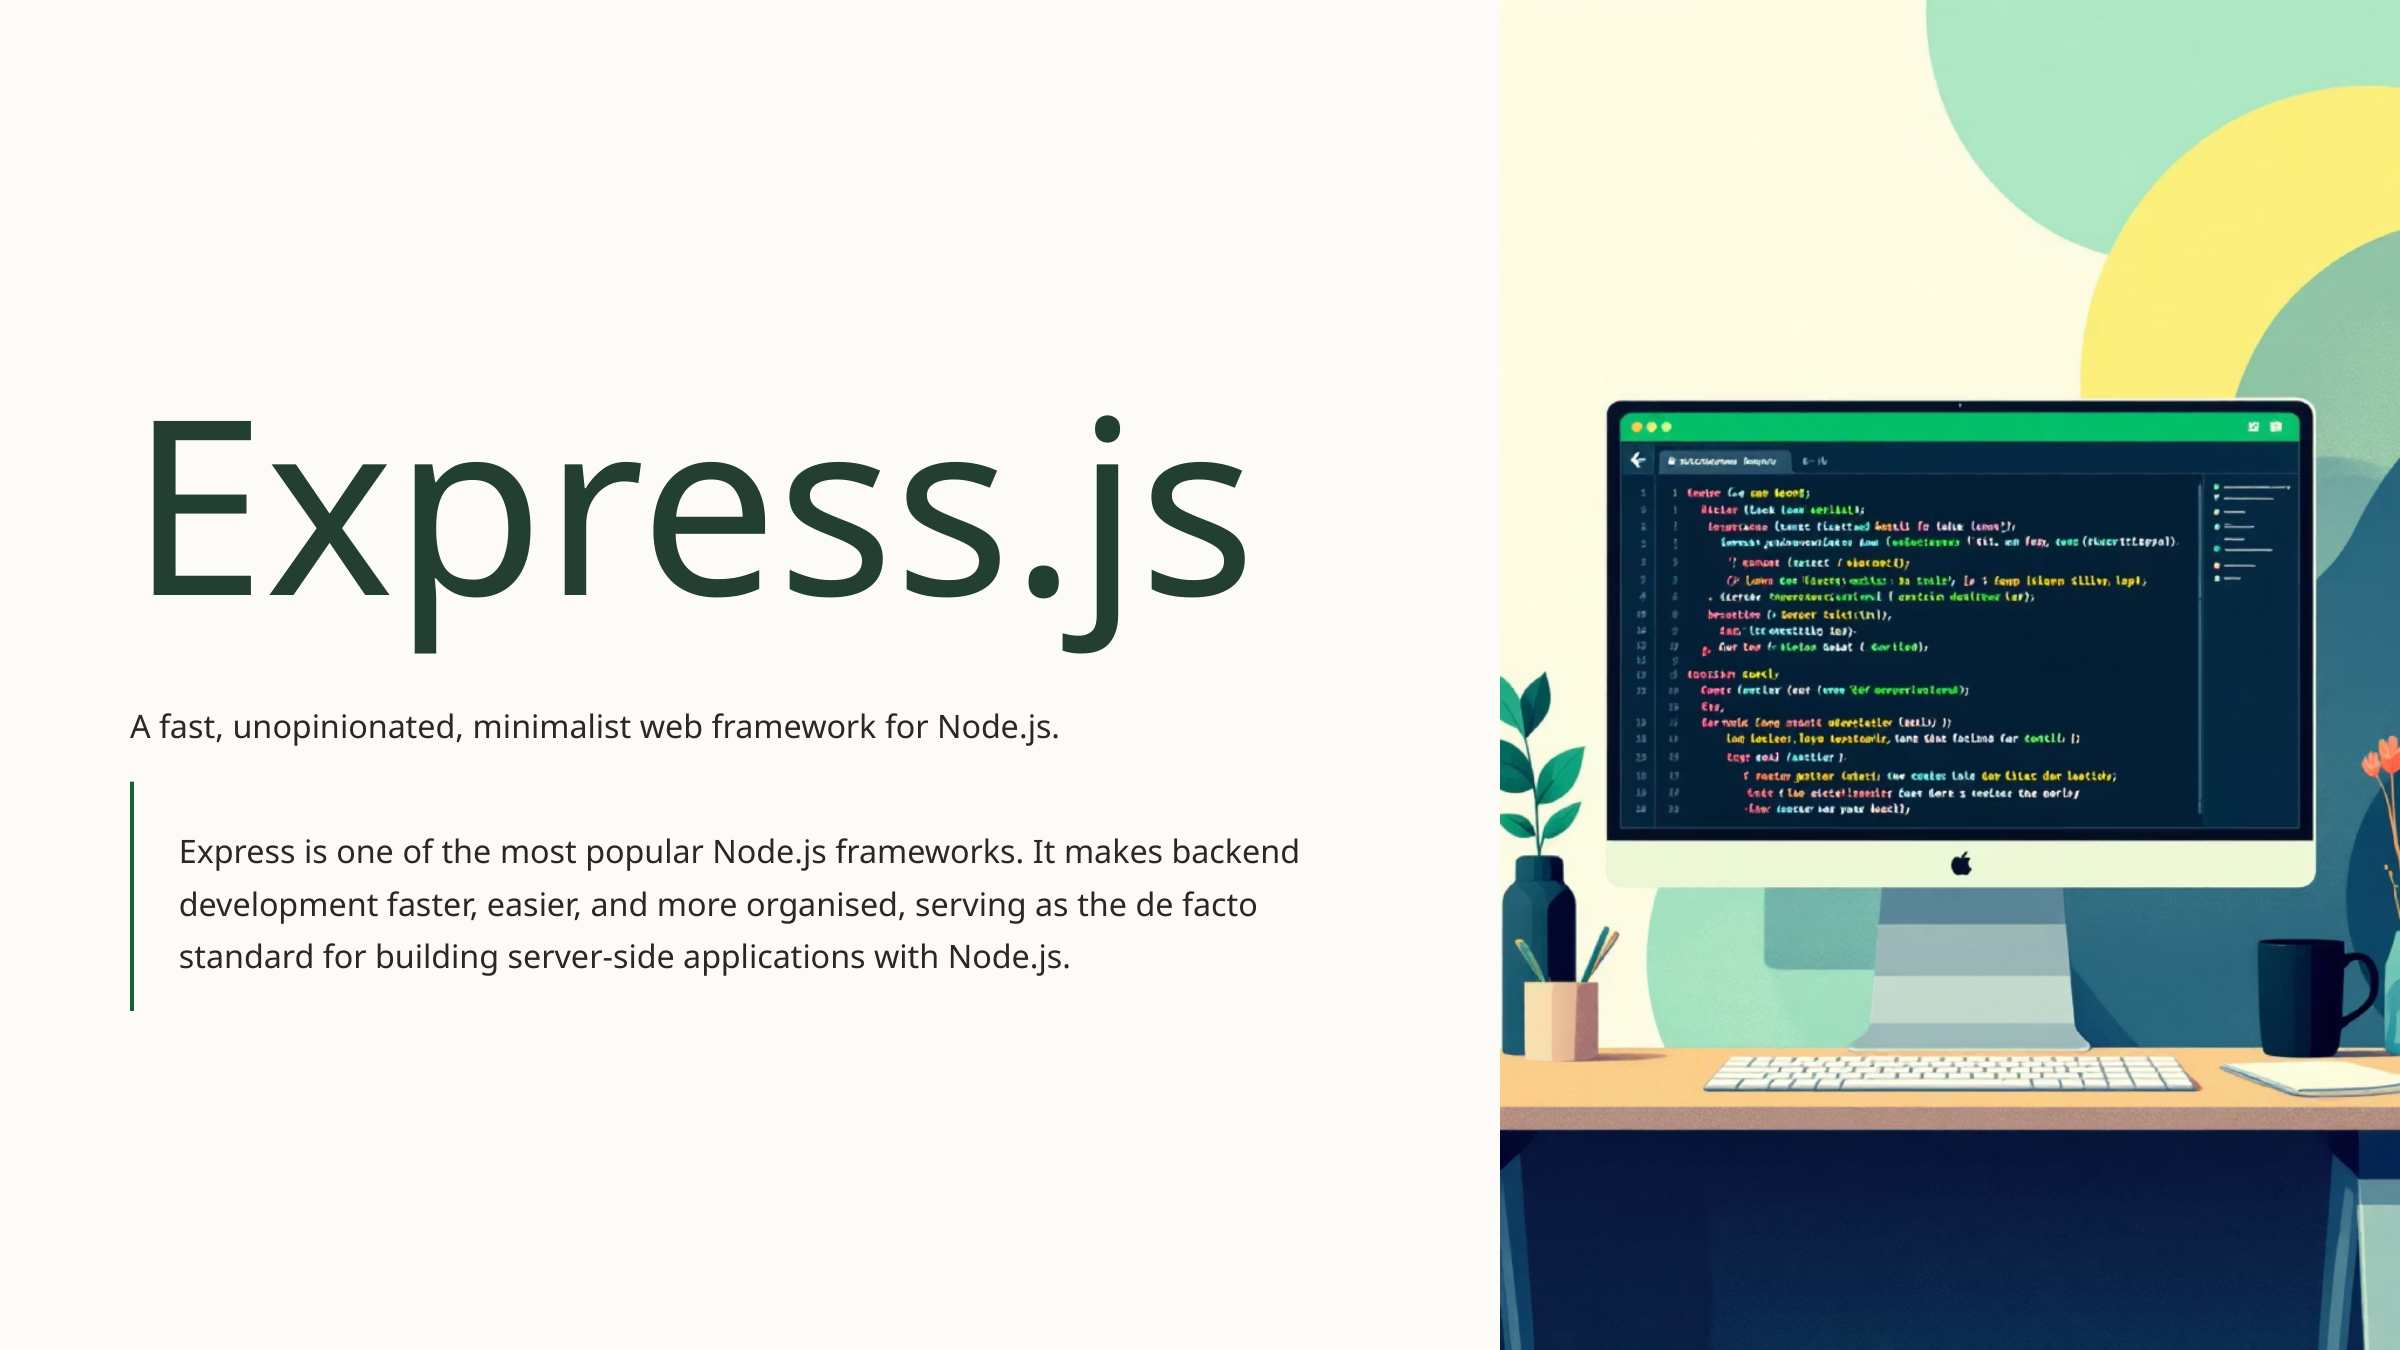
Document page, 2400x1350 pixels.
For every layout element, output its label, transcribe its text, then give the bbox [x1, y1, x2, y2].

text_box [130, 781, 134, 1011]
text_box Express is one of the most popular Node.js frameworks. It makes backend development faster, easier, and more organised, serving as the de facto standard for building server-side applications with Node.js. [179, 818, 1370, 975]
picture [1499, 0, 2400, 1350]
text_box A fast, unopinionated, minimalist web framework for Node.js. [130, 692, 1370, 745]
text_box Express.js [130, 338, 1370, 644]
